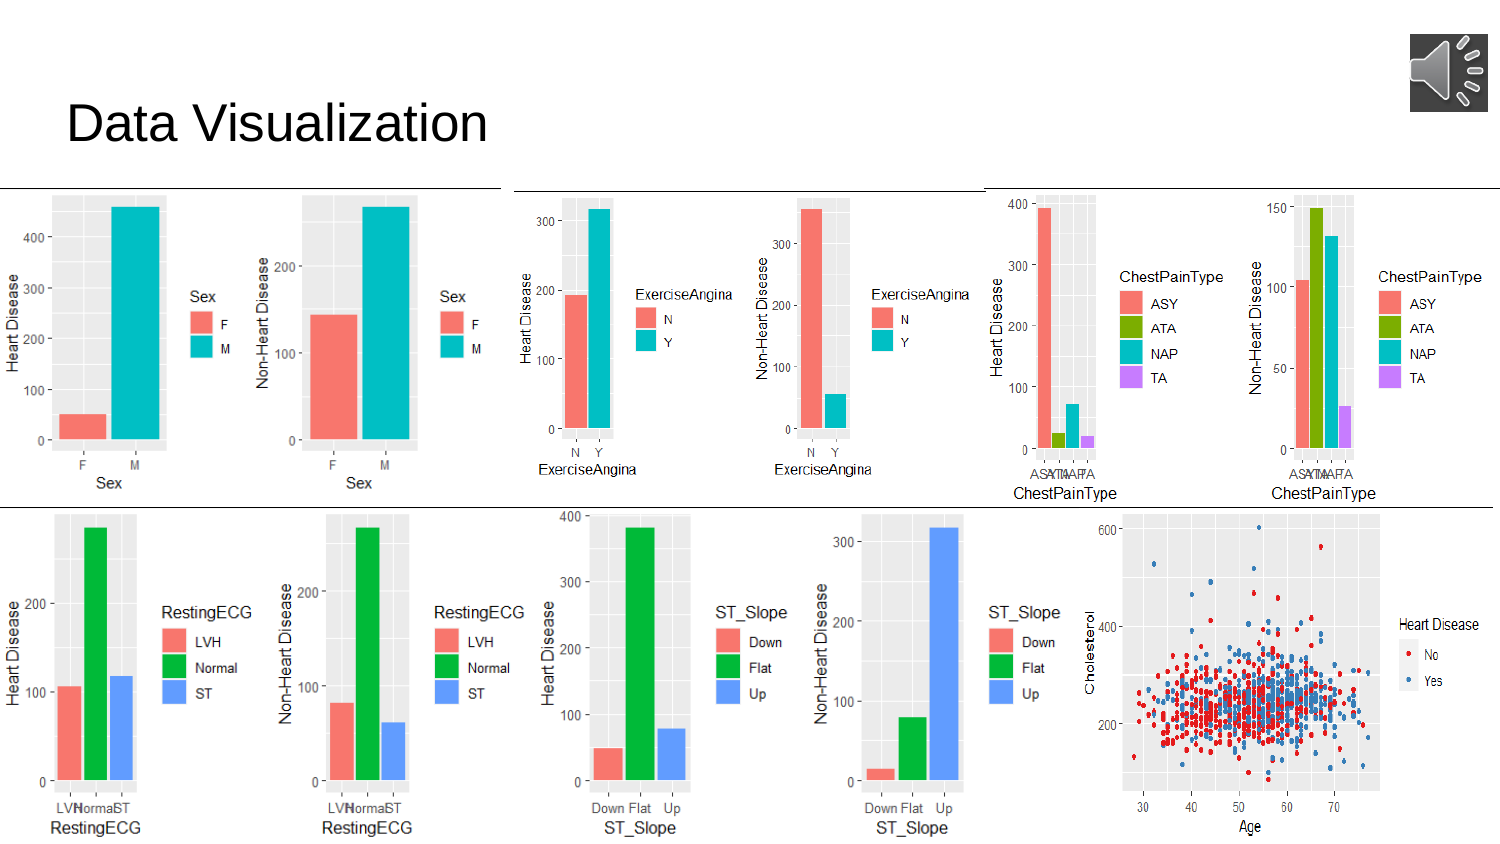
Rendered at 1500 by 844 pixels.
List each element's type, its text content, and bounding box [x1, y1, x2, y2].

picture [1408, 32, 1489, 114]
title Data Visualization [51, 72, 1449, 167]
picture [0, 188, 1500, 844]
picture [0, 188, 501, 499]
